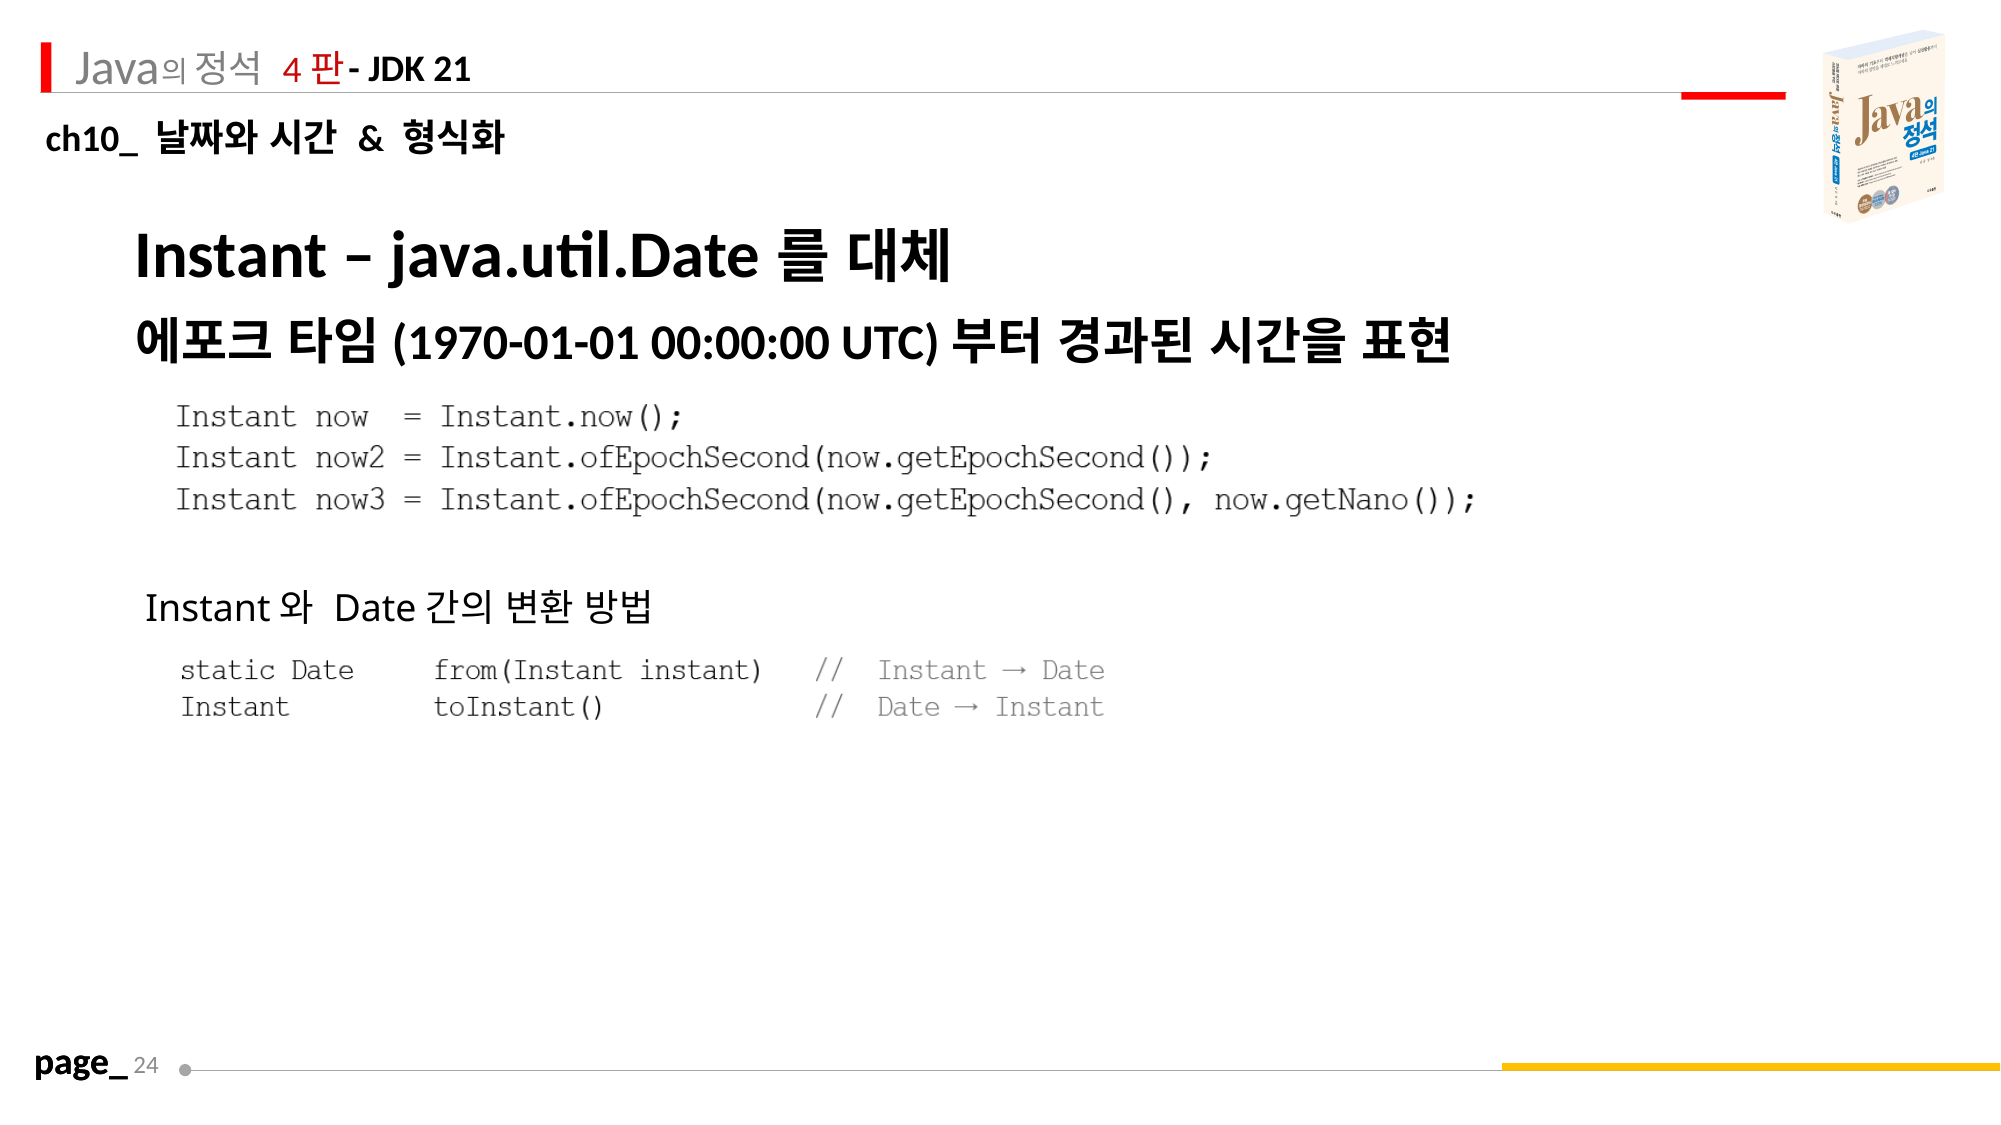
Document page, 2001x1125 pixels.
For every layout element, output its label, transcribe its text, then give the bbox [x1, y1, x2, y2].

picture [156, 382, 1491, 534]
text_box 에포크 타임(1970-01-01 00:00:00 UTC)부터 경과된 시간을 표현 [121, 301, 1731, 377]
text_box Instant와 Date간의 변환 방법 [130, 577, 1543, 637]
text_box page_ [19, 1030, 145, 1090]
text_box Instant – java.util.Date를 대체 [119, 203, 1841, 298]
picture [1819, 26, 1950, 228]
picture [157, 630, 1131, 745]
slide_number 24 [106, 1033, 174, 1094]
